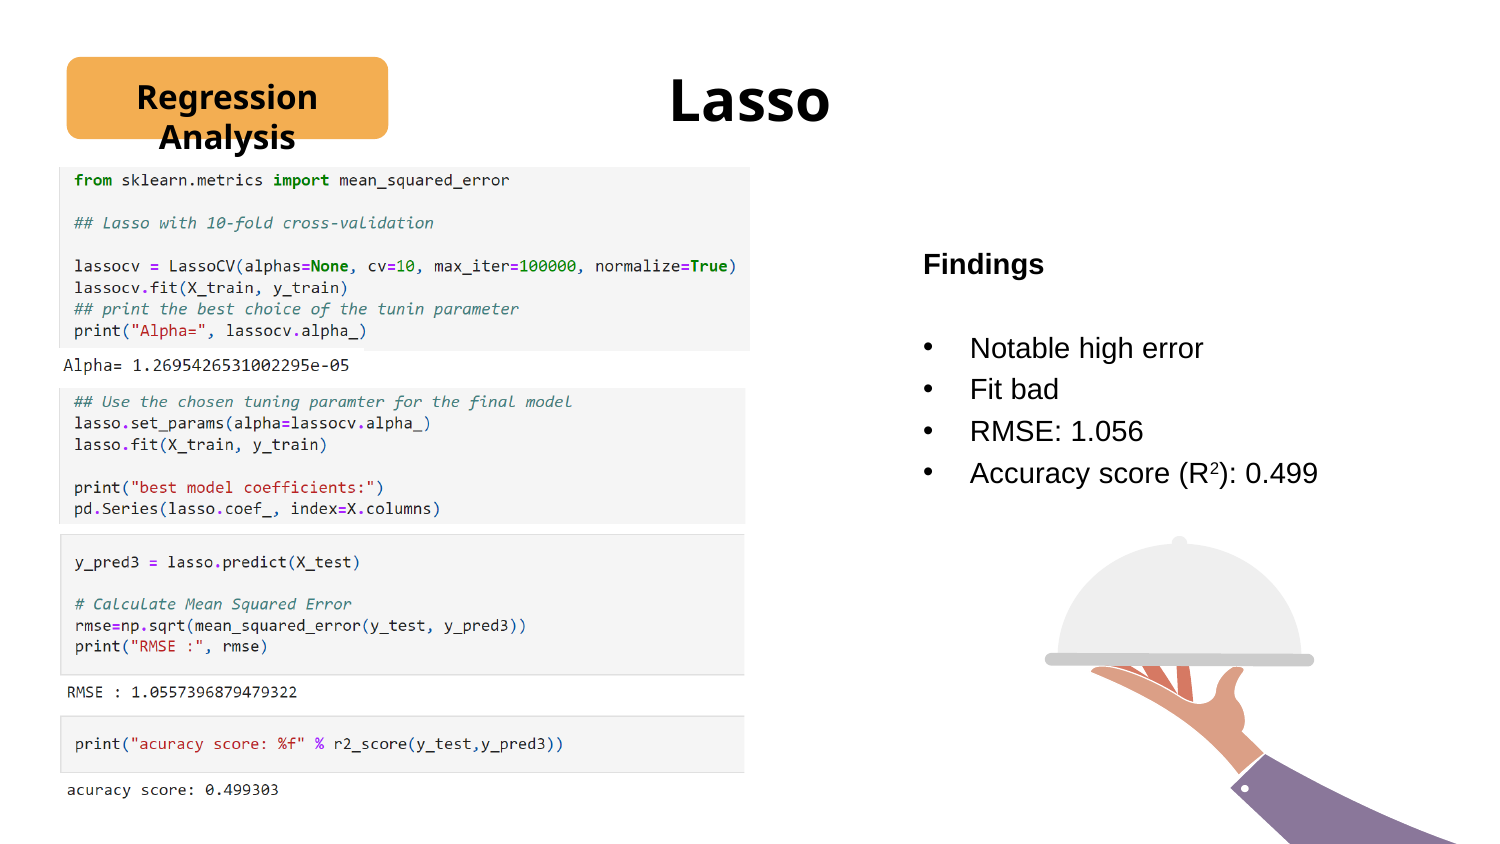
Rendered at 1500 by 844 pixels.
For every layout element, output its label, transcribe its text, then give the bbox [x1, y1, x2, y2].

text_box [1044, 535, 1500, 844]
text_box Findings Notable high error Fit bad RMSE: 1.056 Accuracy score (R2): 0.499 [908, 238, 1341, 497]
text_box Regression Analysis [66, 56, 389, 140]
title Lasso [388, 67, 1425, 129]
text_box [54, 167, 751, 804]
